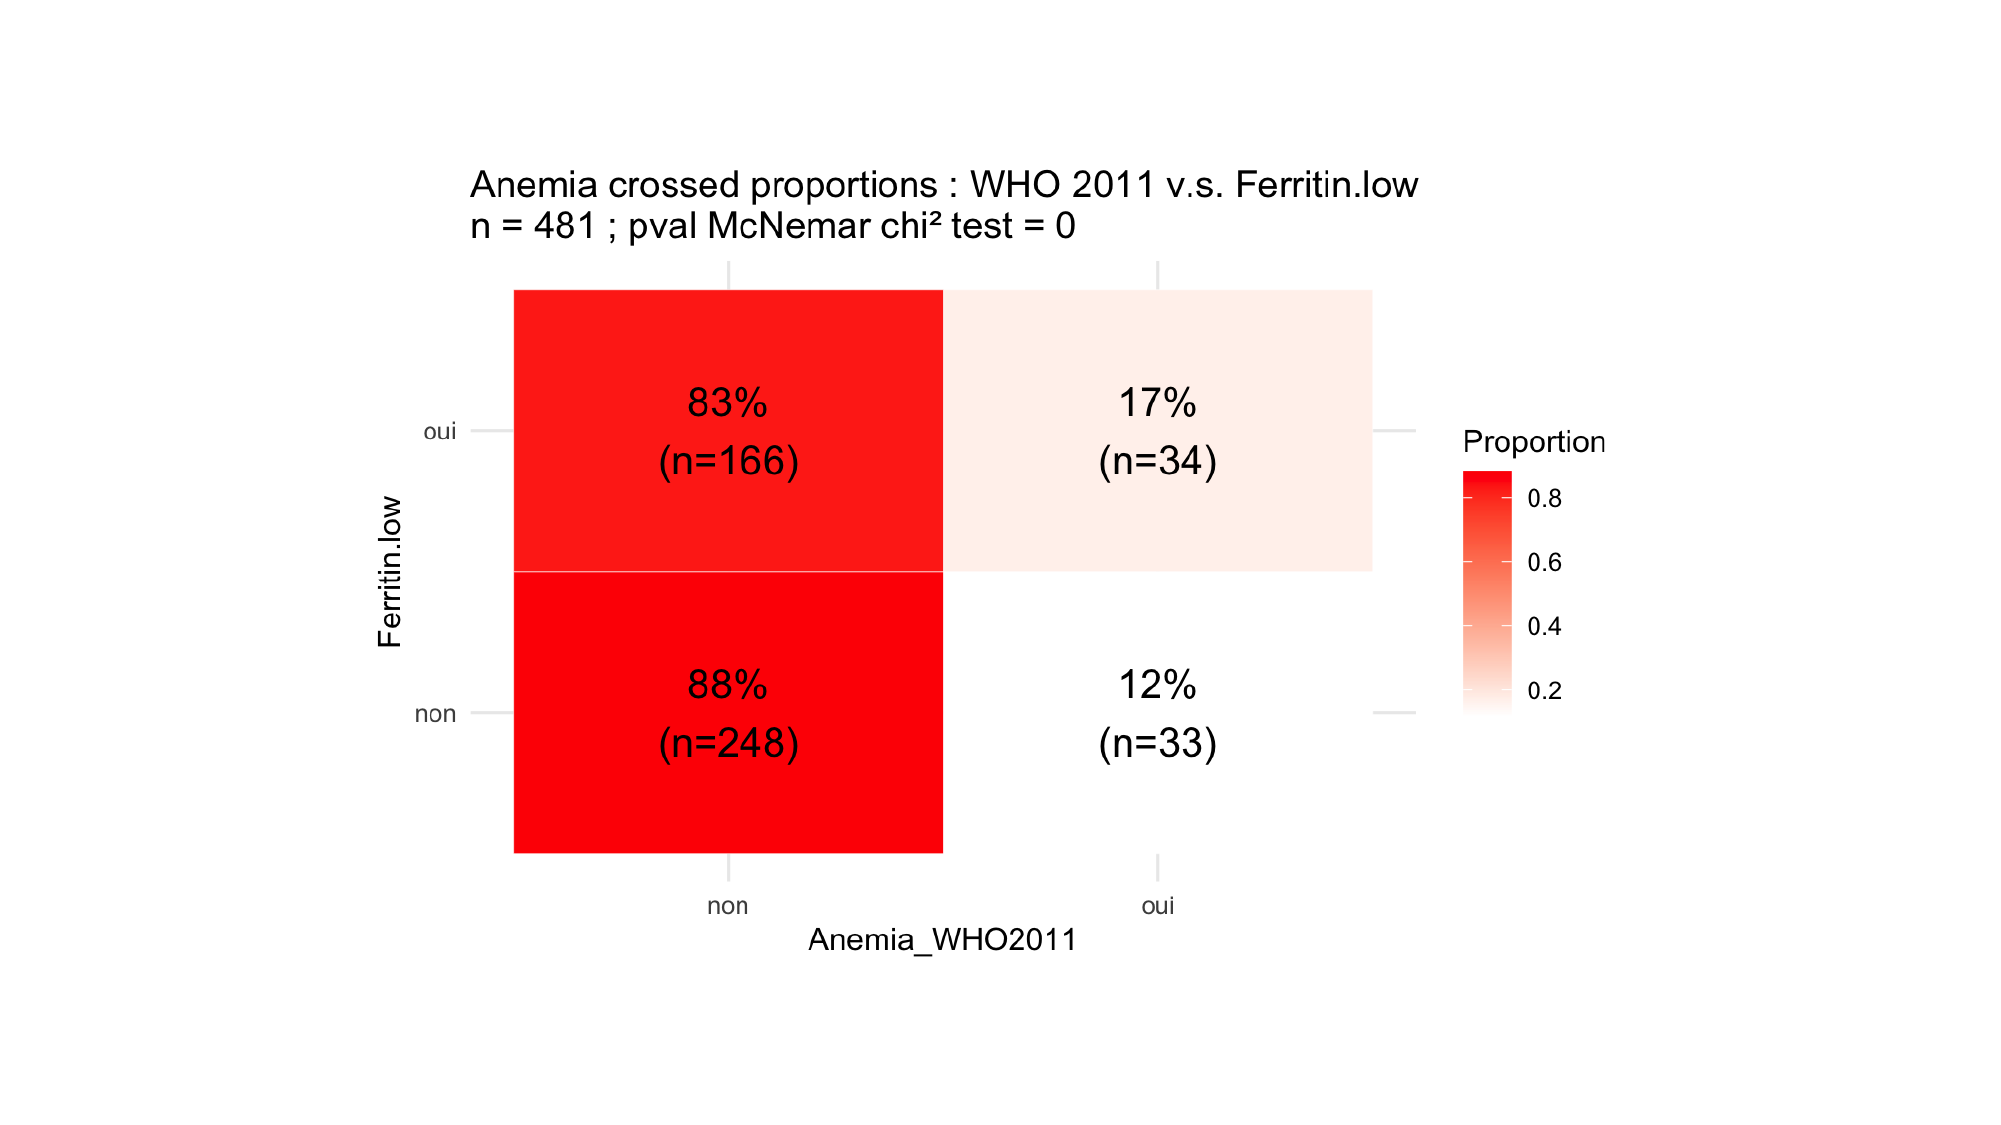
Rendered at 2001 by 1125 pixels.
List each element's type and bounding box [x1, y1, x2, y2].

picture [361, 153, 1638, 972]
